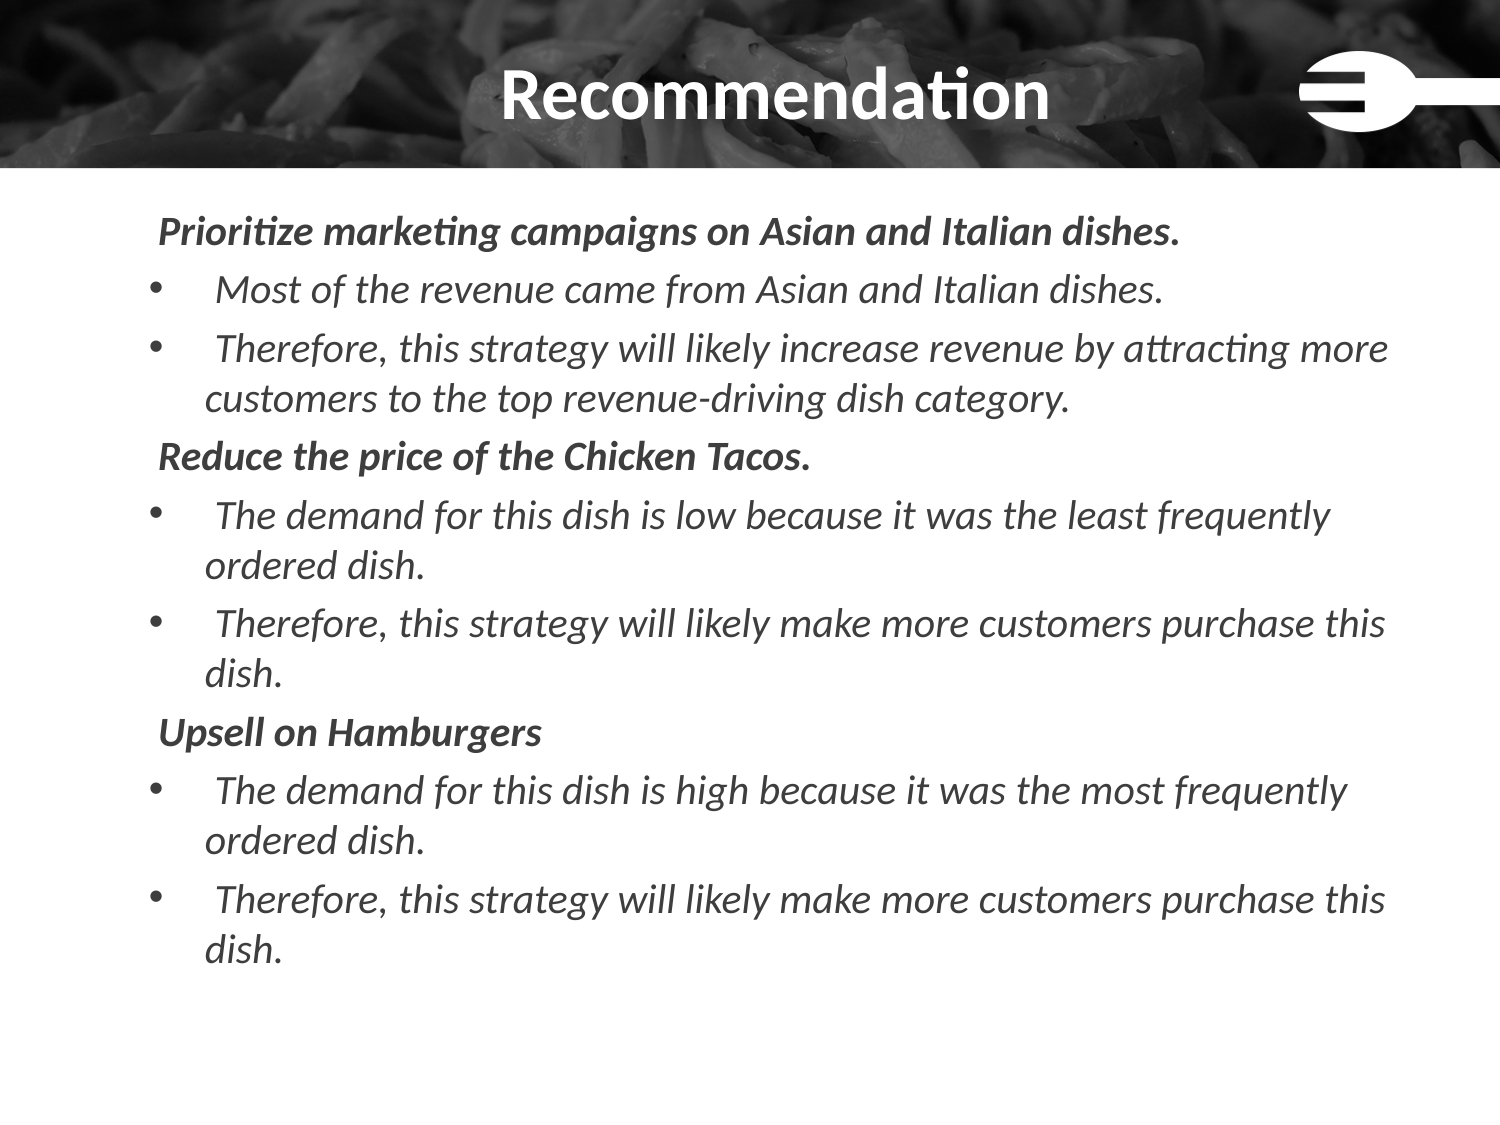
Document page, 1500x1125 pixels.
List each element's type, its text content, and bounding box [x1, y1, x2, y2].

title Recommendation [117, 30, 1447, 150]
list Prioritize marketing campaigns on Asian and Italian dishes. Most of the revenue came from Asian and Italian dishes. Therefore, this strategy will likely increase revenue by attracting more customers to the top revenue-driving dish category. Reduce the price of the Chicken Tacos. The demand for this dish is low because it was the least frequently ordered dish. Therefore, this strategy will likely make more customers purchase this dish. Upsell on Hamburgers The demand for this dish is high because it was the most frequently ordered dish. Therefore, this strategy will likely make more customers purchase this dish. [133, 196, 1447, 991]
picture [0, 0, 1500, 1125]
